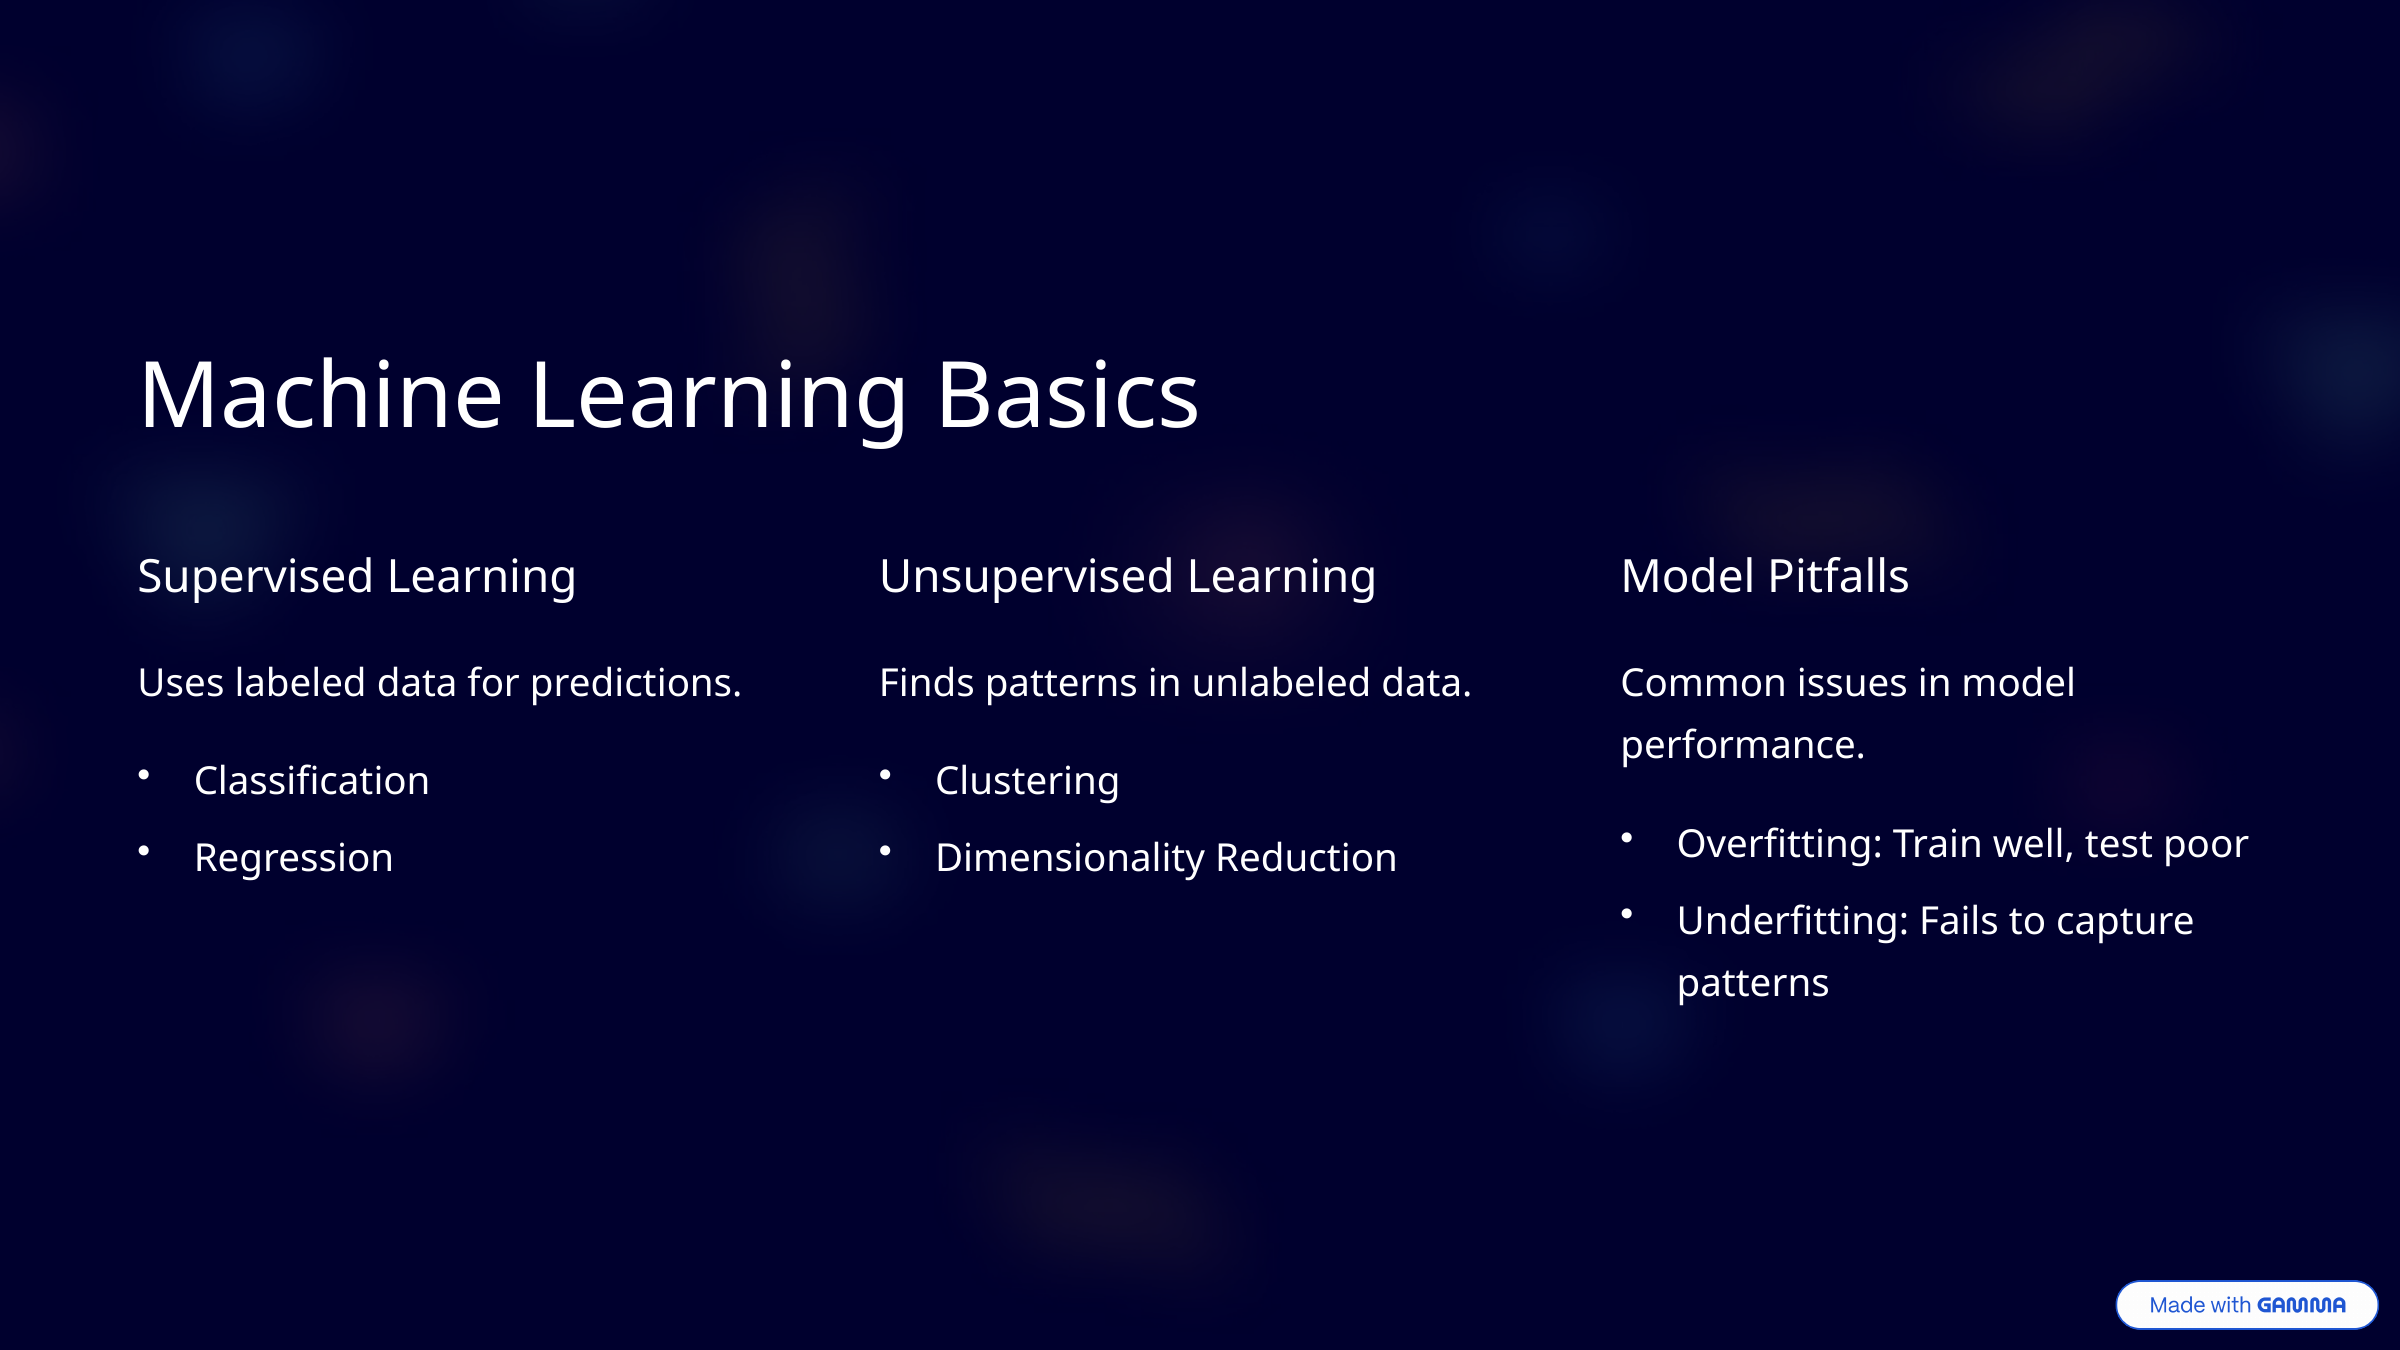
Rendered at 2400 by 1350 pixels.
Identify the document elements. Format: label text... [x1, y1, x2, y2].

text_box Dimensionality Reduction [878, 816, 1524, 880]
text_box Common issues in model performance. [1620, 641, 2265, 768]
text_box Regression [137, 816, 782, 880]
text_box Machine Learning Basics [137, 331, 1173, 447]
text_box Uses labeled data for predictions. [137, 641, 782, 705]
text_box Clustering [878, 739, 1524, 803]
text_box Underfitting: Fails to capture patterns [1620, 879, 2265, 1005]
text_box Overfitting: Train well, test poor [1620, 802, 2265, 866]
text_box Classification [137, 739, 782, 803]
text_box Finds patterns in unlabeled data. [878, 641, 1524, 705]
picture [2106, 1271, 2389, 1339]
text_box Unsupervised Learning [878, 544, 1365, 603]
text_box Supervised Learning [137, 544, 600, 603]
text_box Model Pitfalls [1620, 544, 2083, 603]
